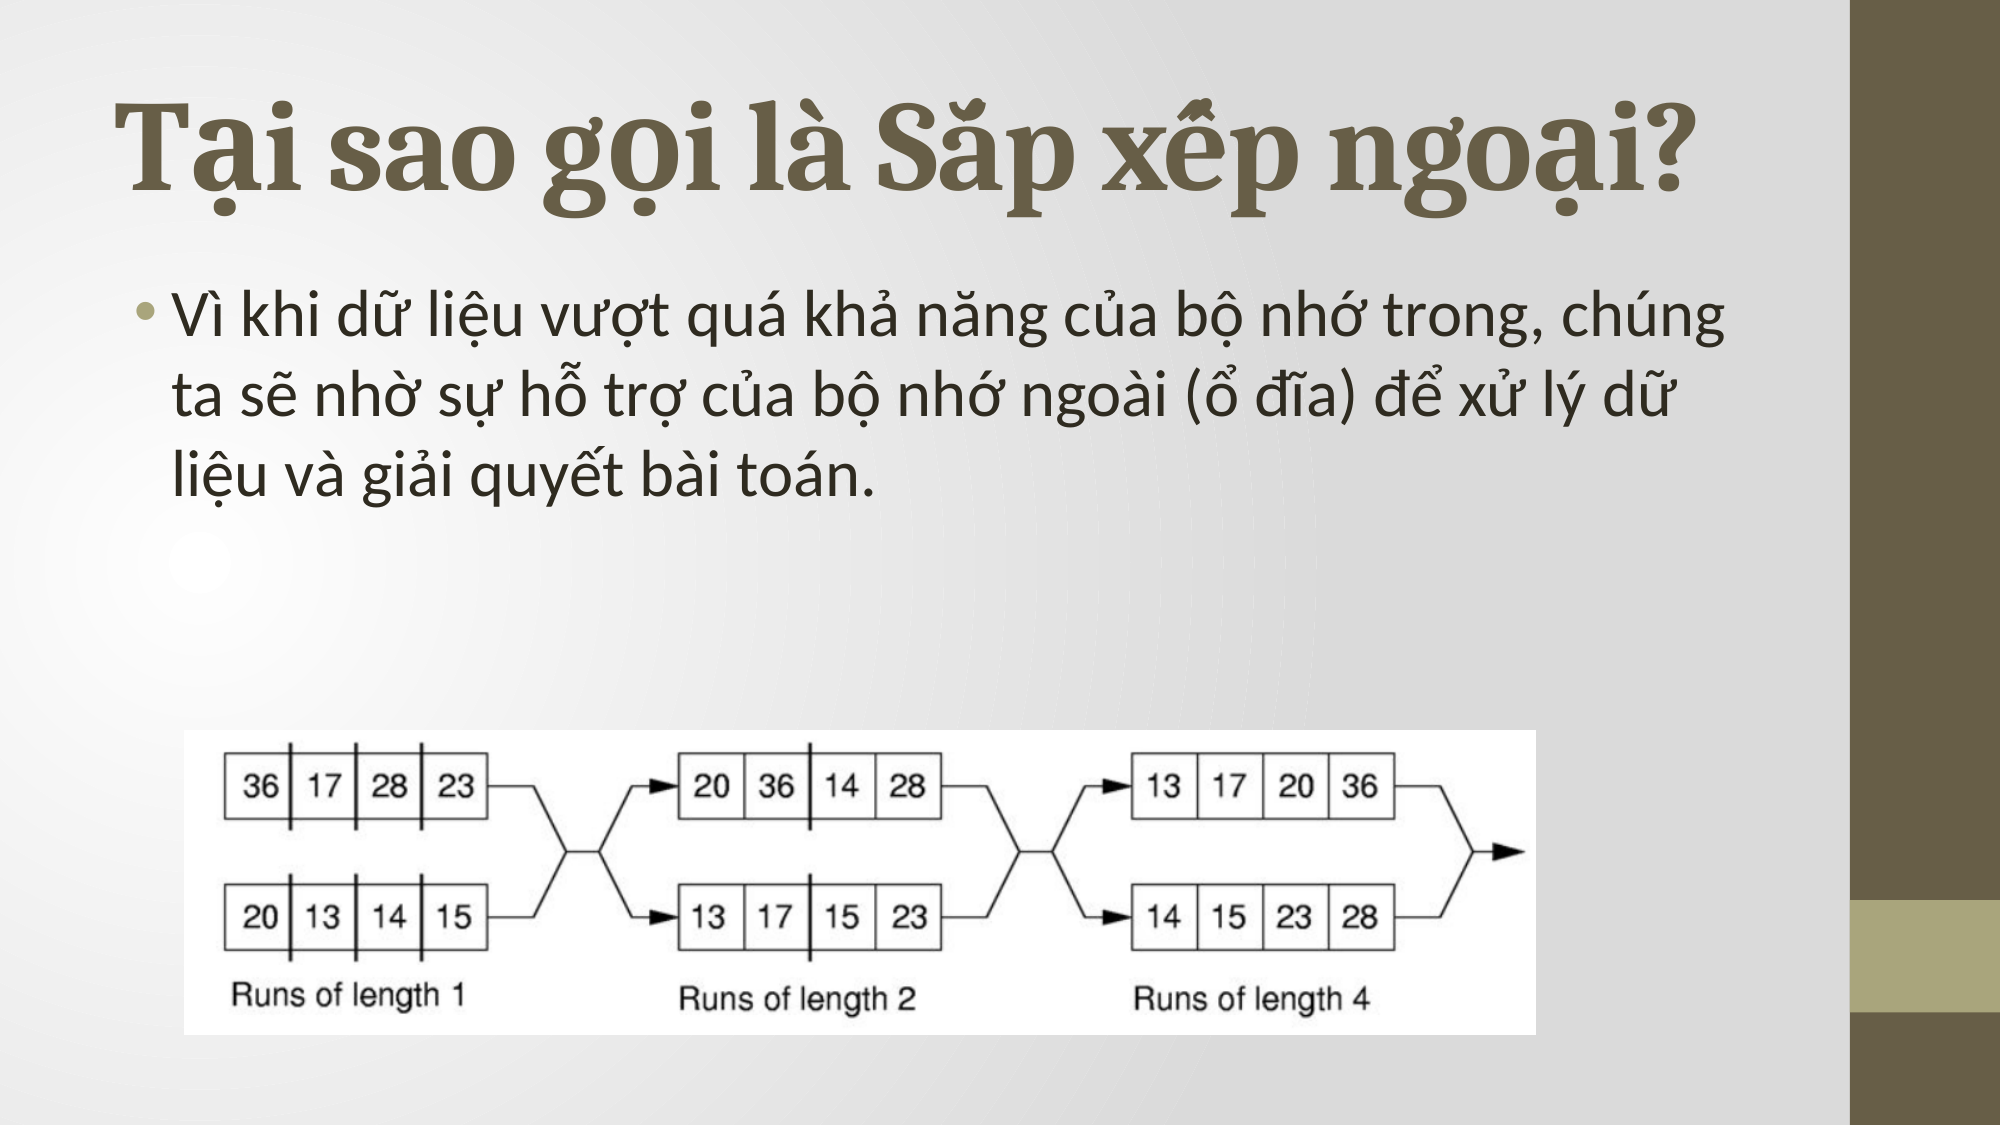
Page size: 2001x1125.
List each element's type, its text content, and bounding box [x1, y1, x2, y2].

list Vì khi dữ liệu vượt quá khả năng của bộ nhớ trong, chúng ta sẽ nhờ sự hỗ trợ của bộ nhớ ngoài (ổ đĩa) để xử lý dữ liệu và giải quyết bài toán. [99, 262, 1767, 1050]
picture [183, 729, 1537, 1036]
title Tại sao gọi là Sắp xếp ngoại? [99, 45, 1767, 233]
